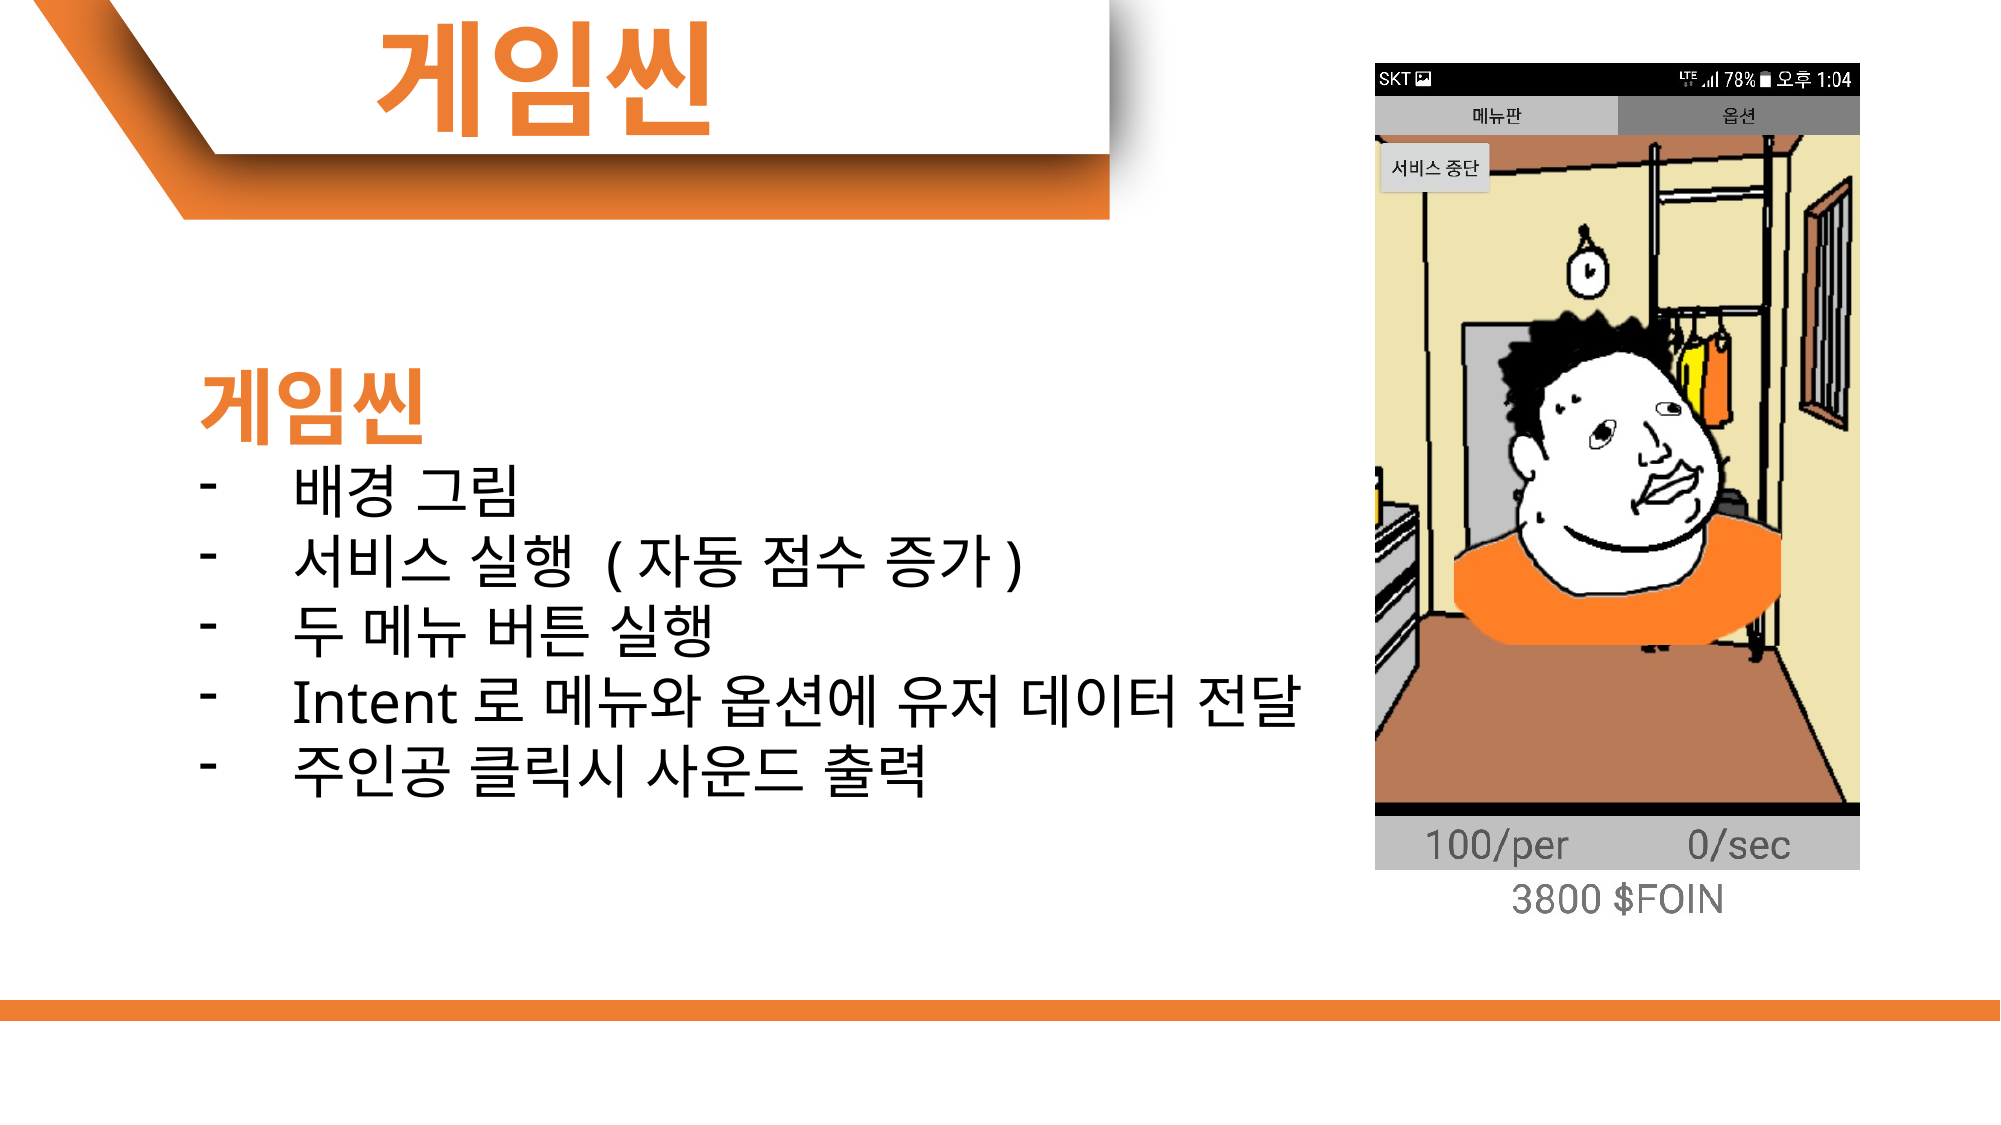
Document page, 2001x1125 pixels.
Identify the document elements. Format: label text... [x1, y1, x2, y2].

picture [1375, 62, 1860, 924]
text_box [33, 0, 1110, 220]
text_box 게임씬 배경 그림 서비스 실행 (자동 점수 증가) 두 메뉴 버튼 실행 Intent로 메뉴와 옵션에 유저 데이터 전달 주인공 클릭시 사운드 출력 [183, 347, 1319, 813]
